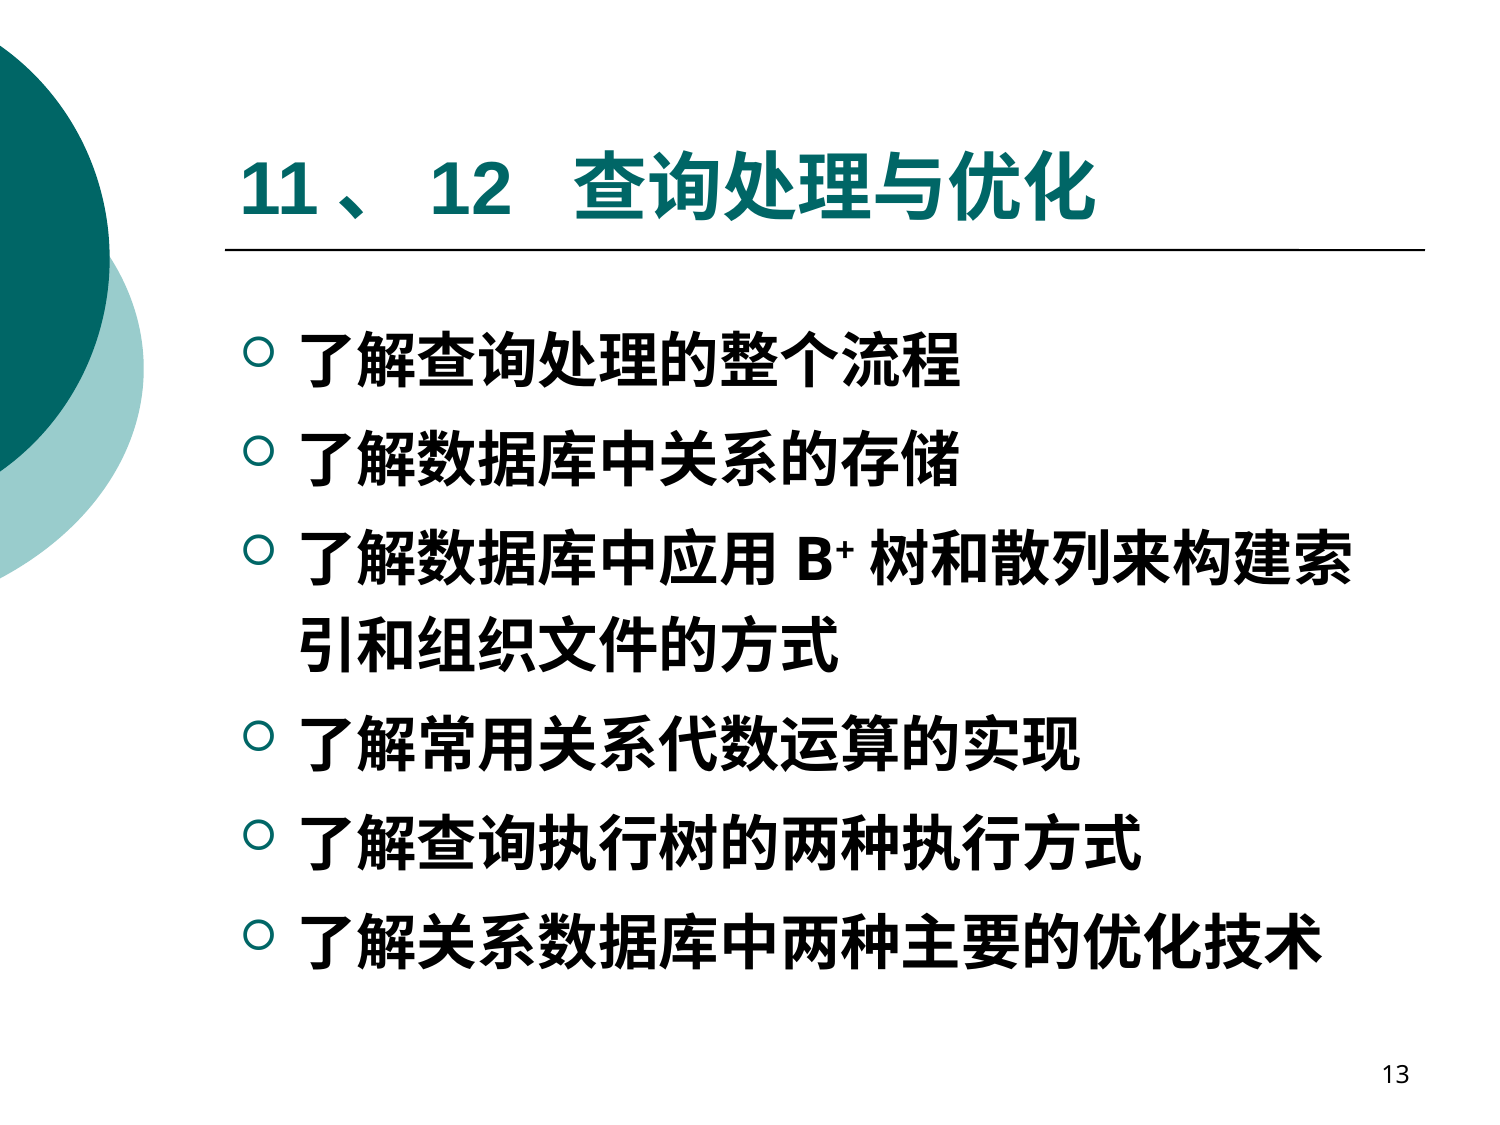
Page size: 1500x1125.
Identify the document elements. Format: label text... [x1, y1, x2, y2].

title 11、12 查询处理与优化 [224, 49, 1425, 237]
slide_number 13 [1074, 1071, 1425, 1100]
list 了解查询处理的整个流程 了解数据库中关系的存储 了解数据库中应用B+树和散列来构建索引和组织文件的方式 了解常用关系代数运算的实现 了解查询执行树的两种执行方式 了解关系数据库中两种主要的优化技术 [224, 299, 1425, 1071]
